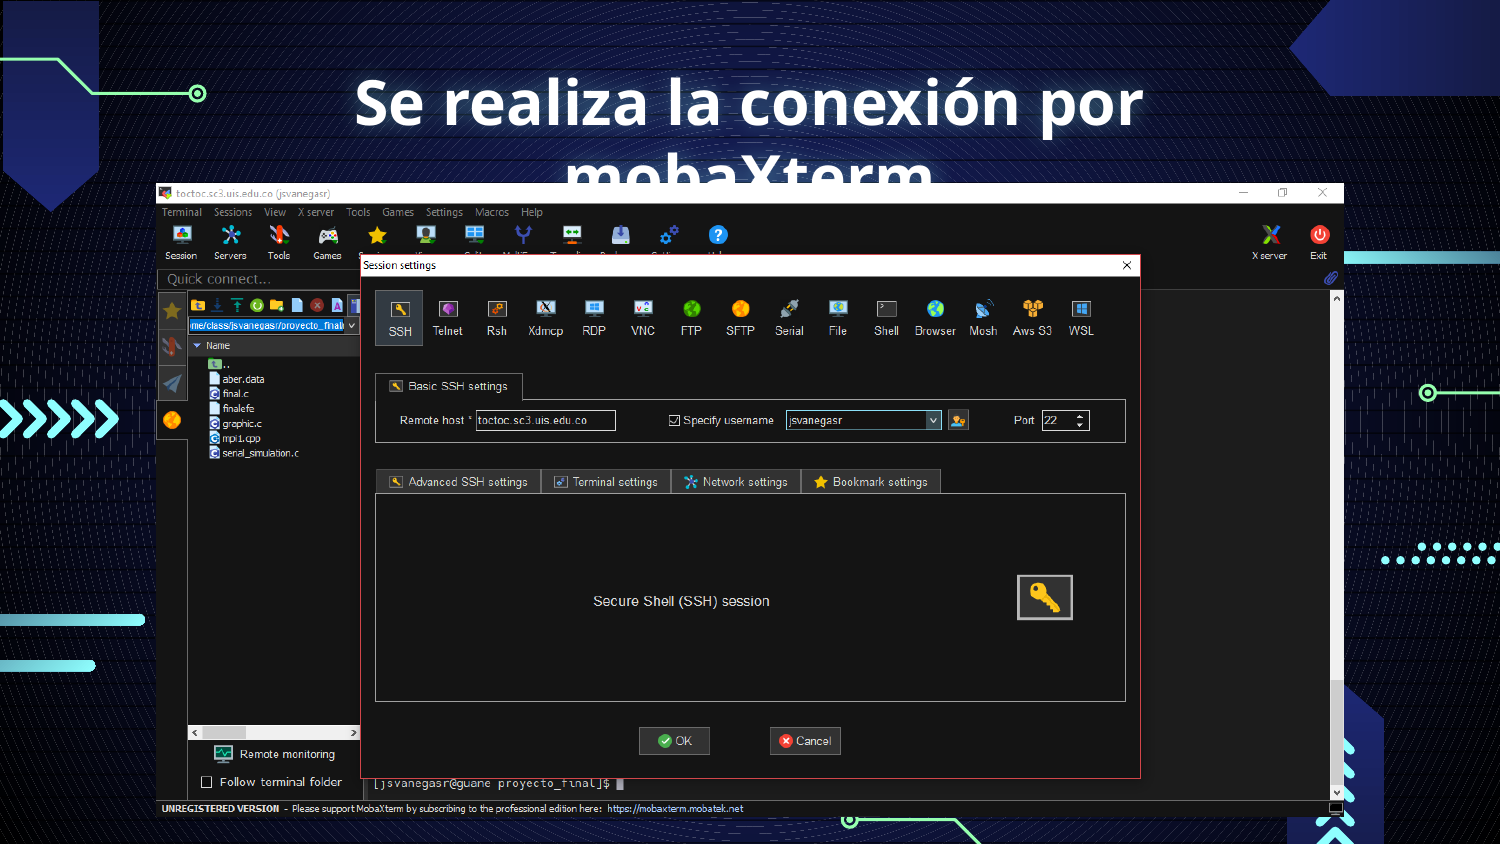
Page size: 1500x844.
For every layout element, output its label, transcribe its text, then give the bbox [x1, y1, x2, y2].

title Se realiza la conexión por mobaXterm [144, 69, 1356, 208]
picture [156, 183, 1344, 818]
